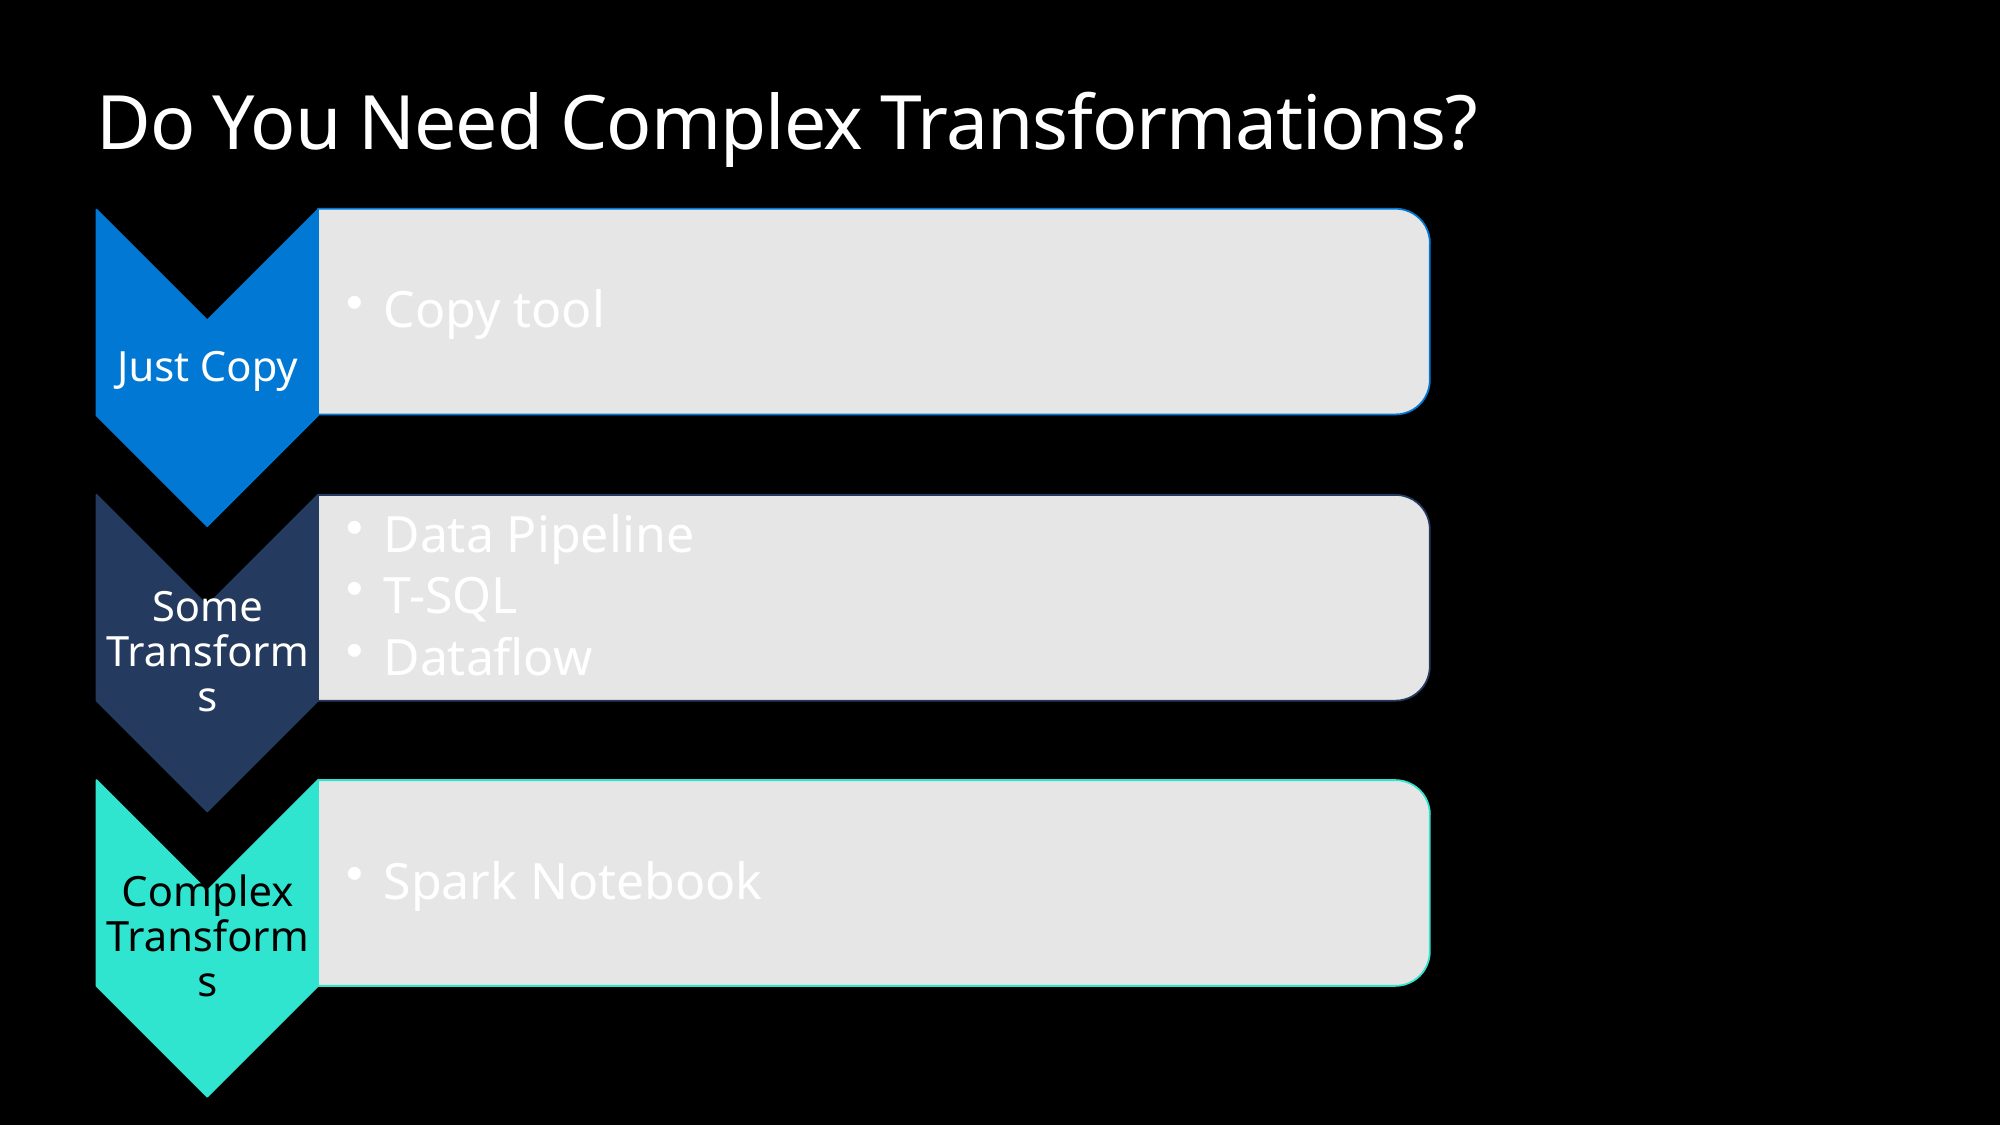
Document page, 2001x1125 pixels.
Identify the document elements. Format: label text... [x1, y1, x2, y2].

title Do You Need Complex Transformations? [96, 75, 1904, 166]
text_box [96, 208, 1430, 1098]
